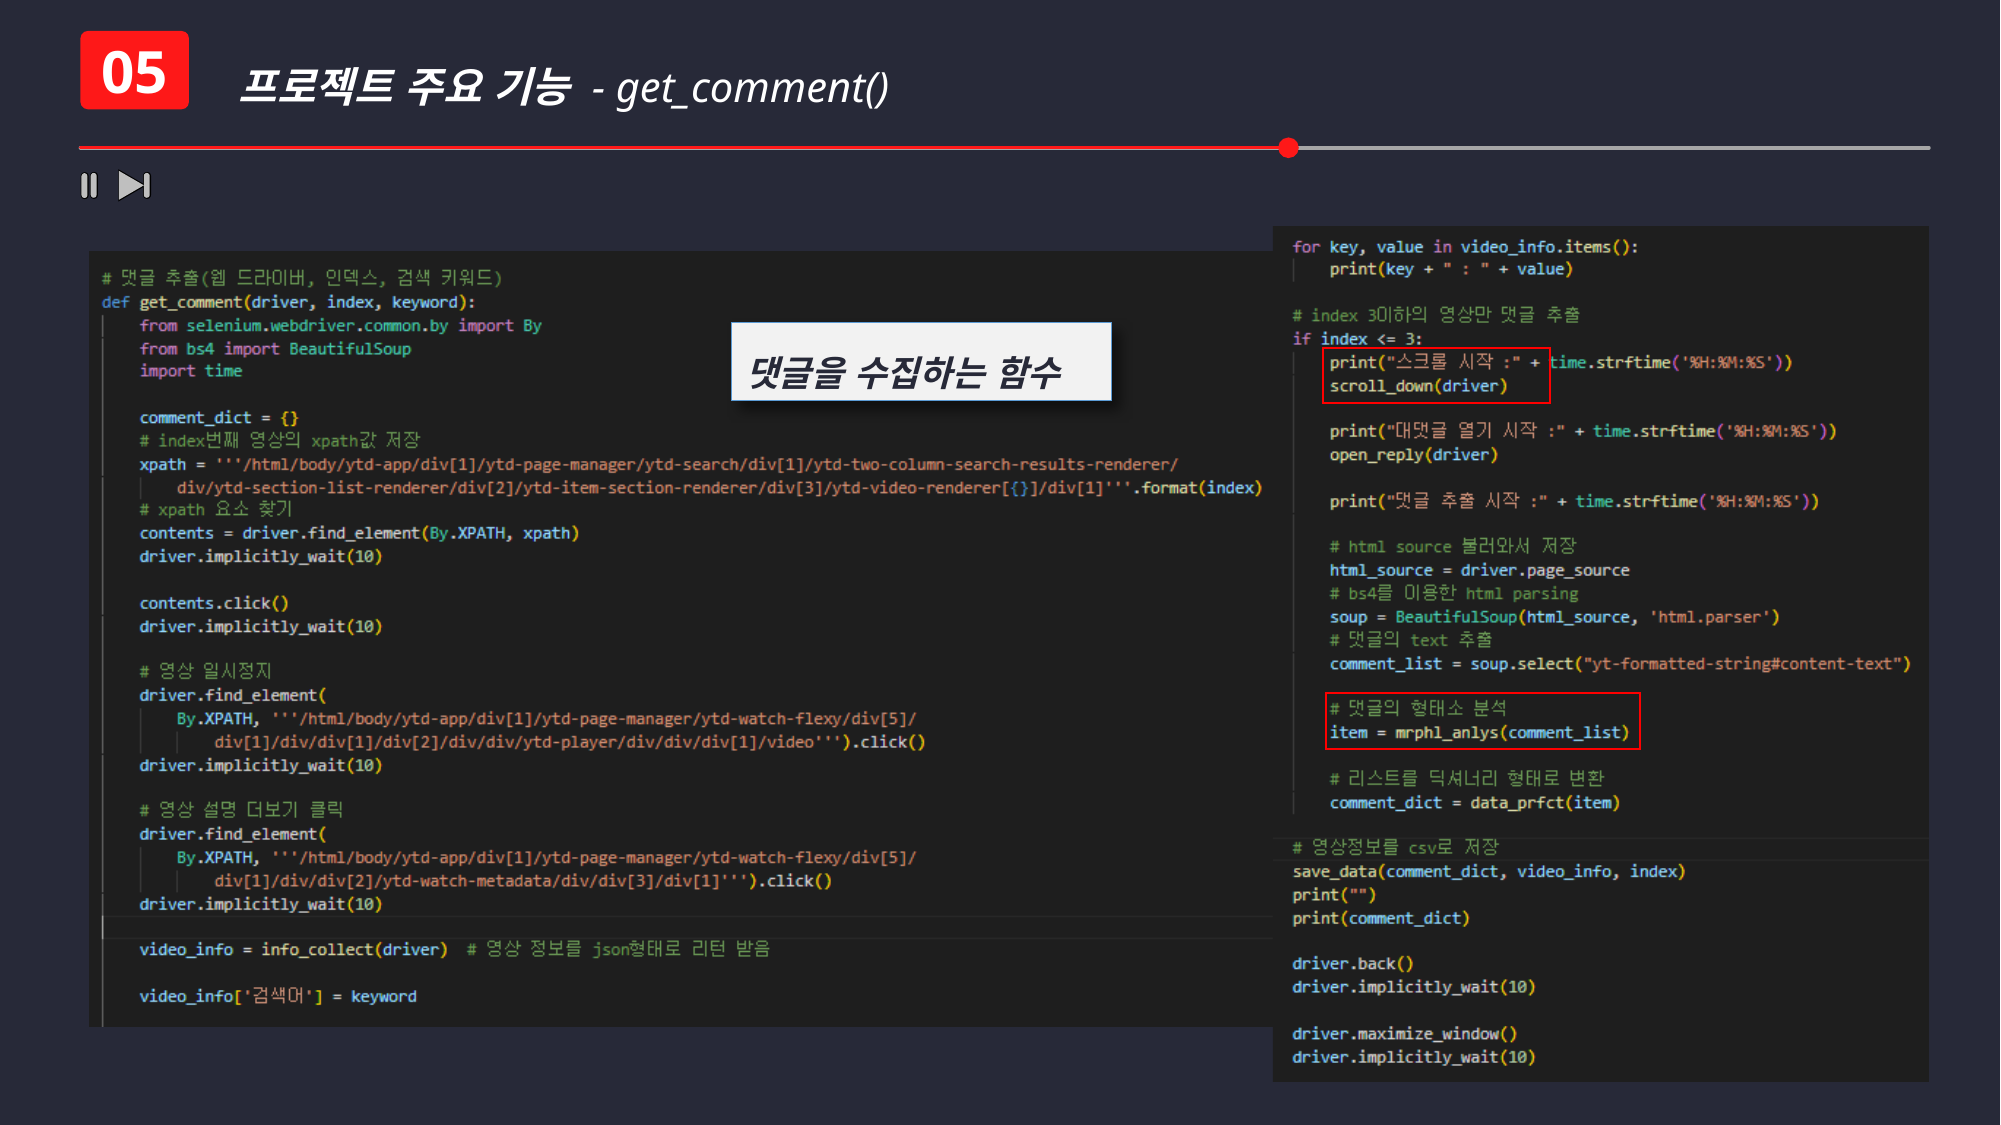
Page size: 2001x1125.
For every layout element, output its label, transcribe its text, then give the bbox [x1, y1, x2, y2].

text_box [81, 170, 150, 200]
text_box 05 [79, 29, 191, 111]
picture [89, 225, 1929, 1082]
text_box 프로젝트 주요 기능 - get_comment() [224, 27, 1398, 118]
text_box [122, 207, 1936, 297]
